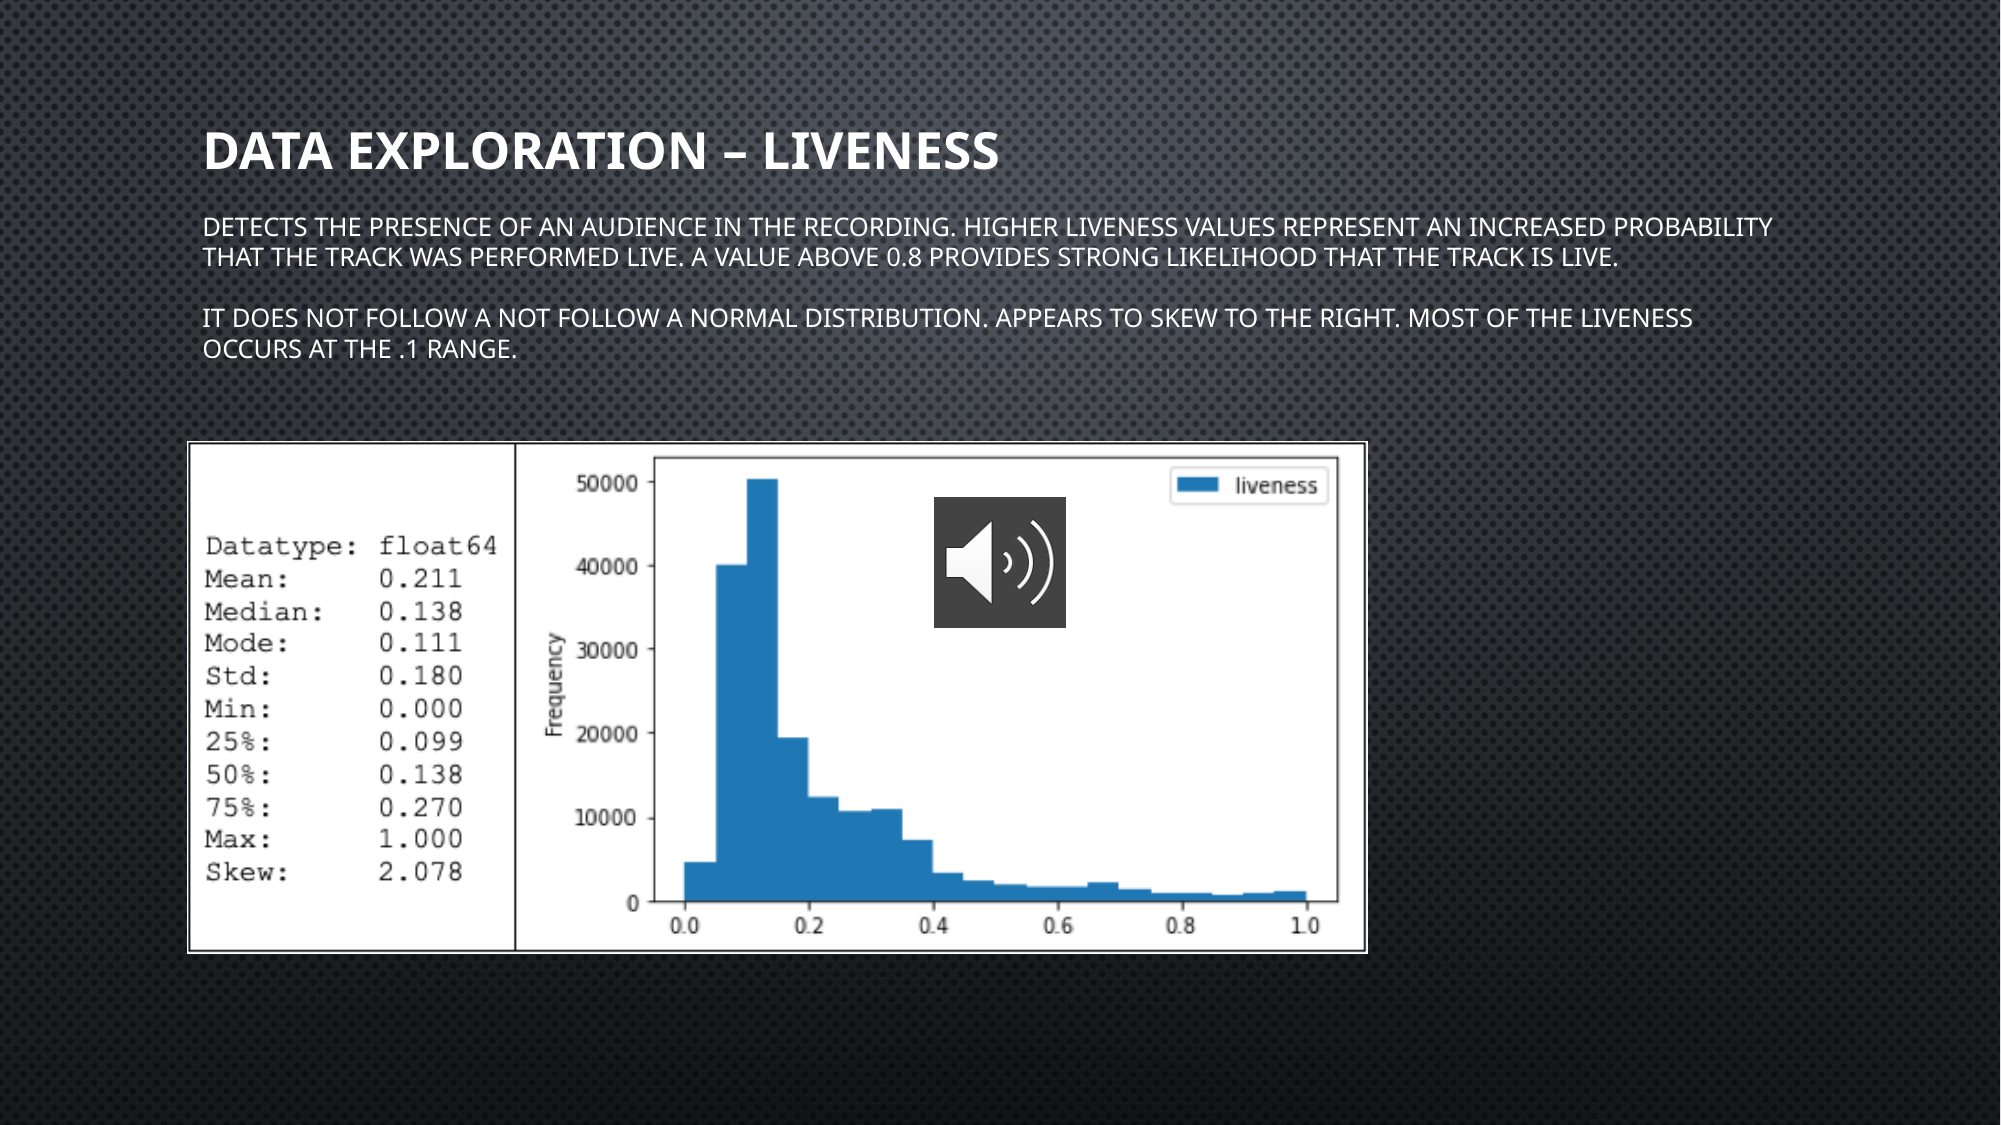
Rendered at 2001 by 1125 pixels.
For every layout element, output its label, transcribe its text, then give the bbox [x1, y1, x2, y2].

picture [932, 495, 1067, 630]
title Data Exploration – Liveness Detects the presence of an audience in the recording. Higher liveness values represent an increased probability that the track was performed live. A value above 0.8 provides strong likelihood that the track is live. It Does not follow a not follow a normal distribution. Appears to skew to the right. Most of the liveness occurs at the .1 range. [187, 99, 1813, 413]
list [186, 441, 1369, 955]
